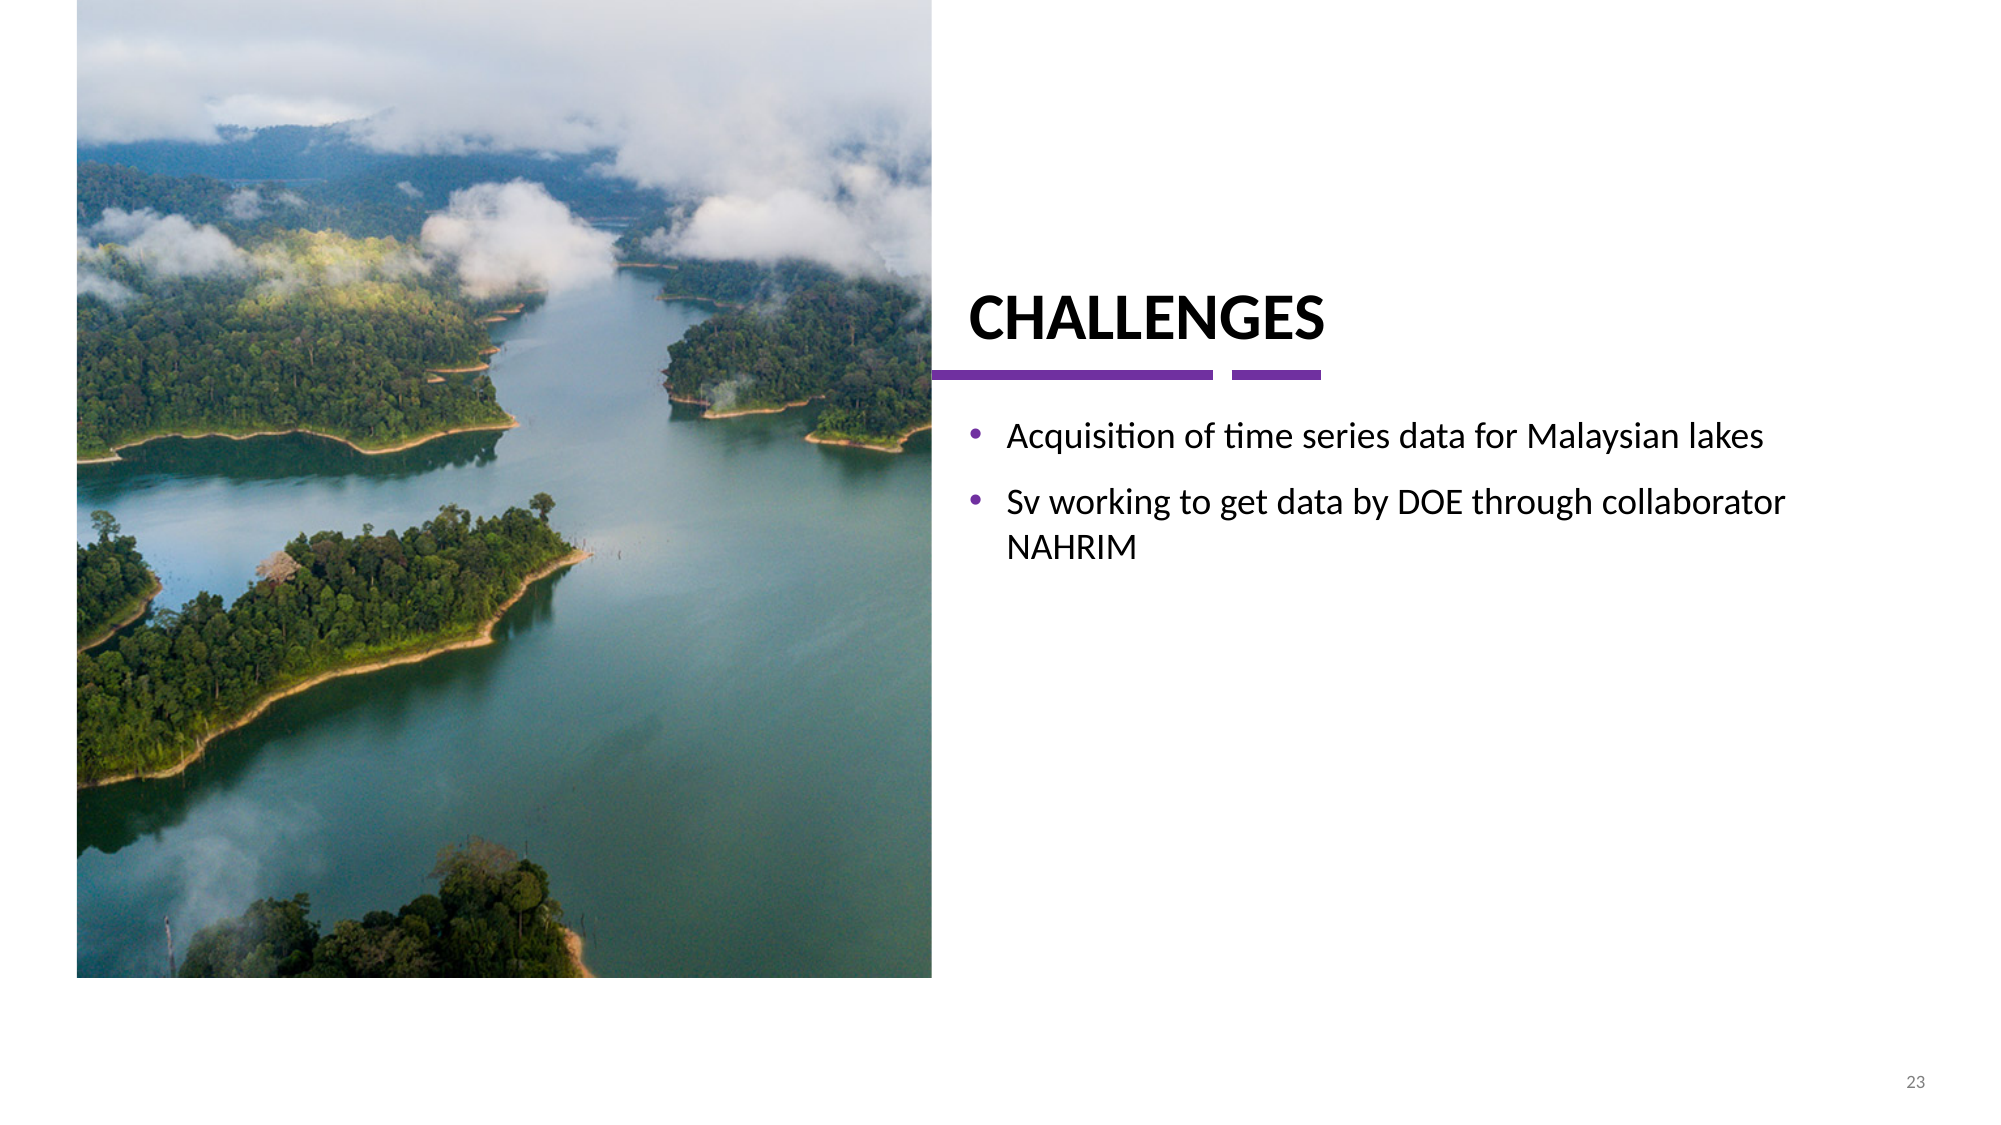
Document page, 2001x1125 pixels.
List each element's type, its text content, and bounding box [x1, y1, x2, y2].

slide_number 23 [1490, 1060, 1941, 1102]
picture [76, 0, 932, 978]
list Acquisition of time series data for Malaysian lakes Sv working to get data by DOE through collaborator NAHRIM [969, 411, 1863, 978]
title CHALLENGES [969, 171, 1863, 355]
